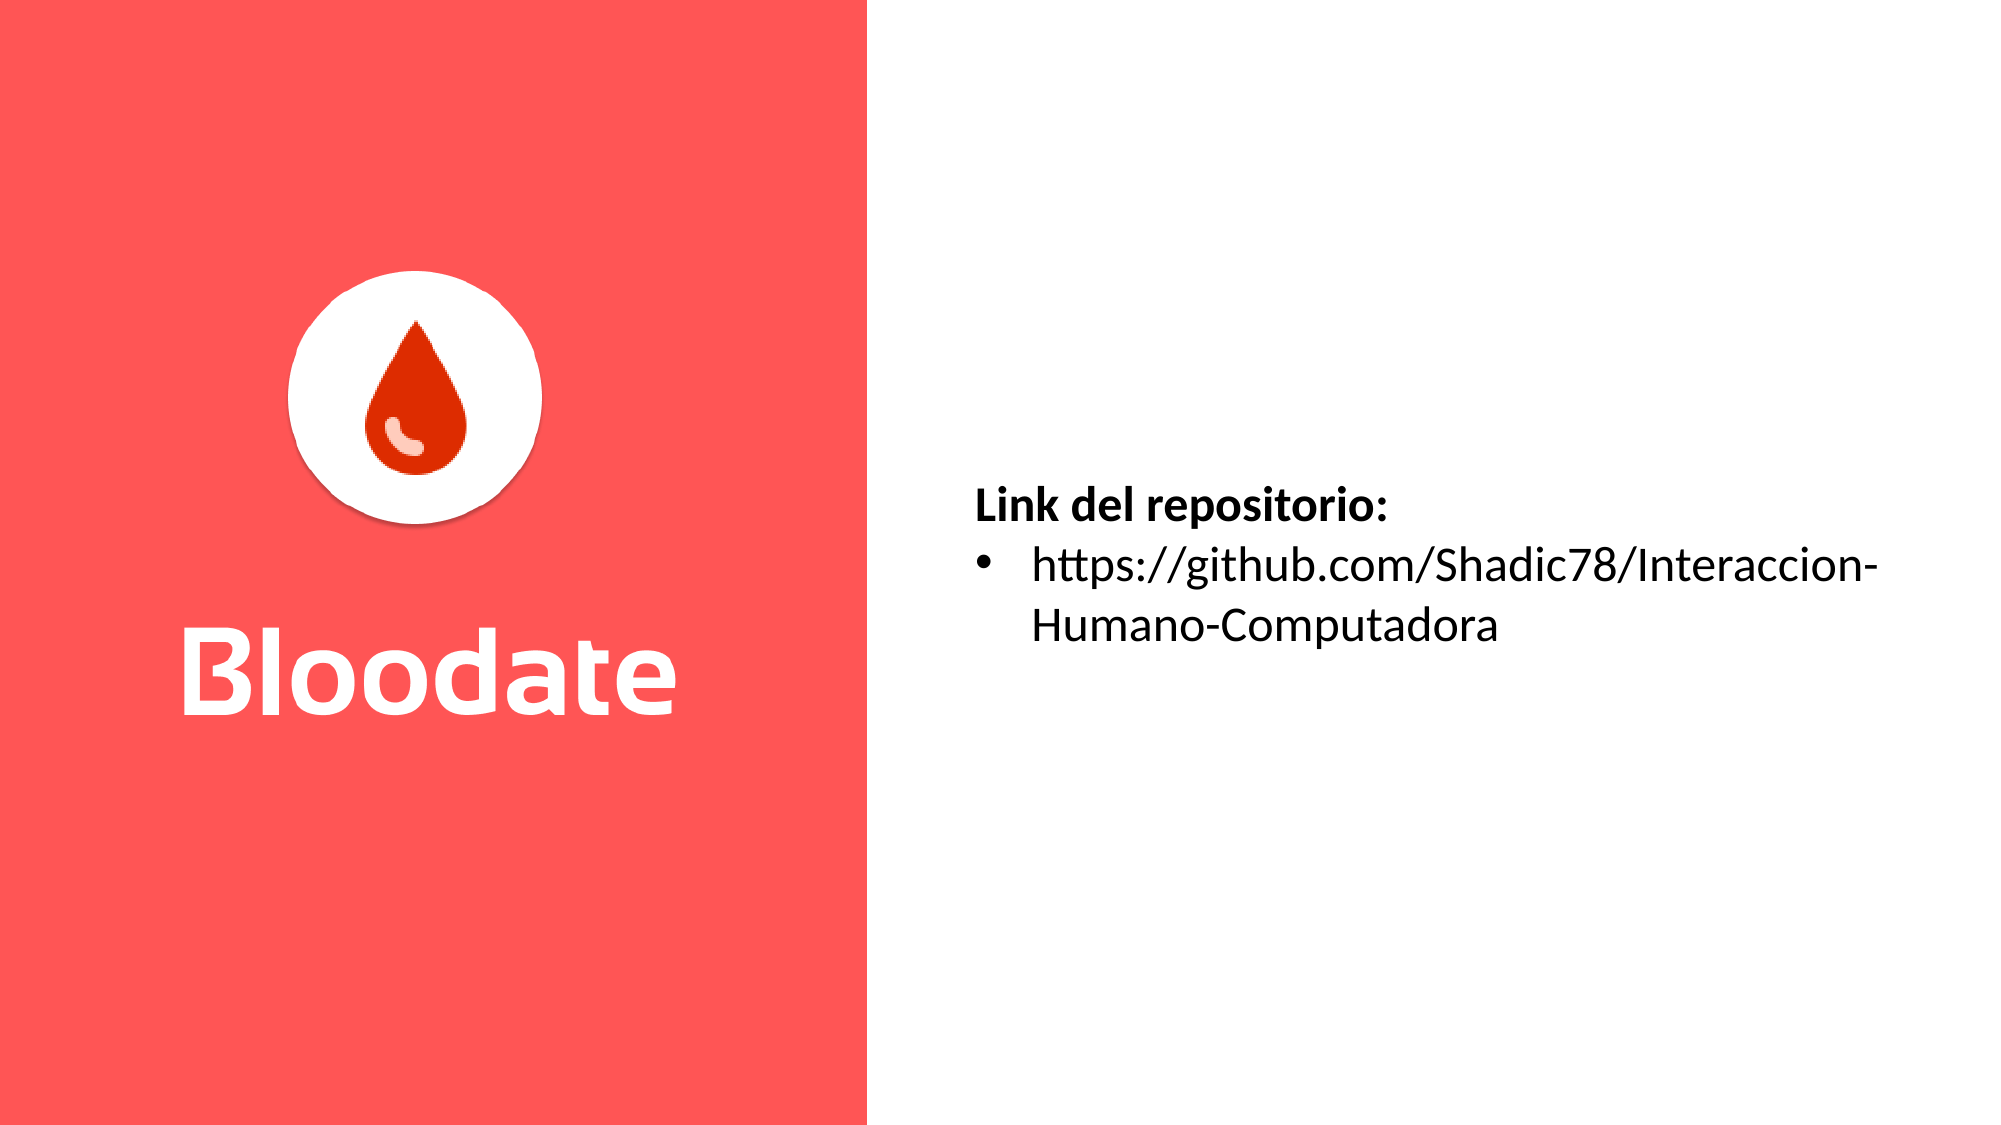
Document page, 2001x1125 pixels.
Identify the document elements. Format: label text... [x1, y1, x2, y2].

text_box Link del repositorio: https://github.com/Shadic78/Interaccion-Humano-Computadora [960, 463, 1931, 659]
text_box [0, 0, 867, 1125]
picture [93, 220, 773, 755]
